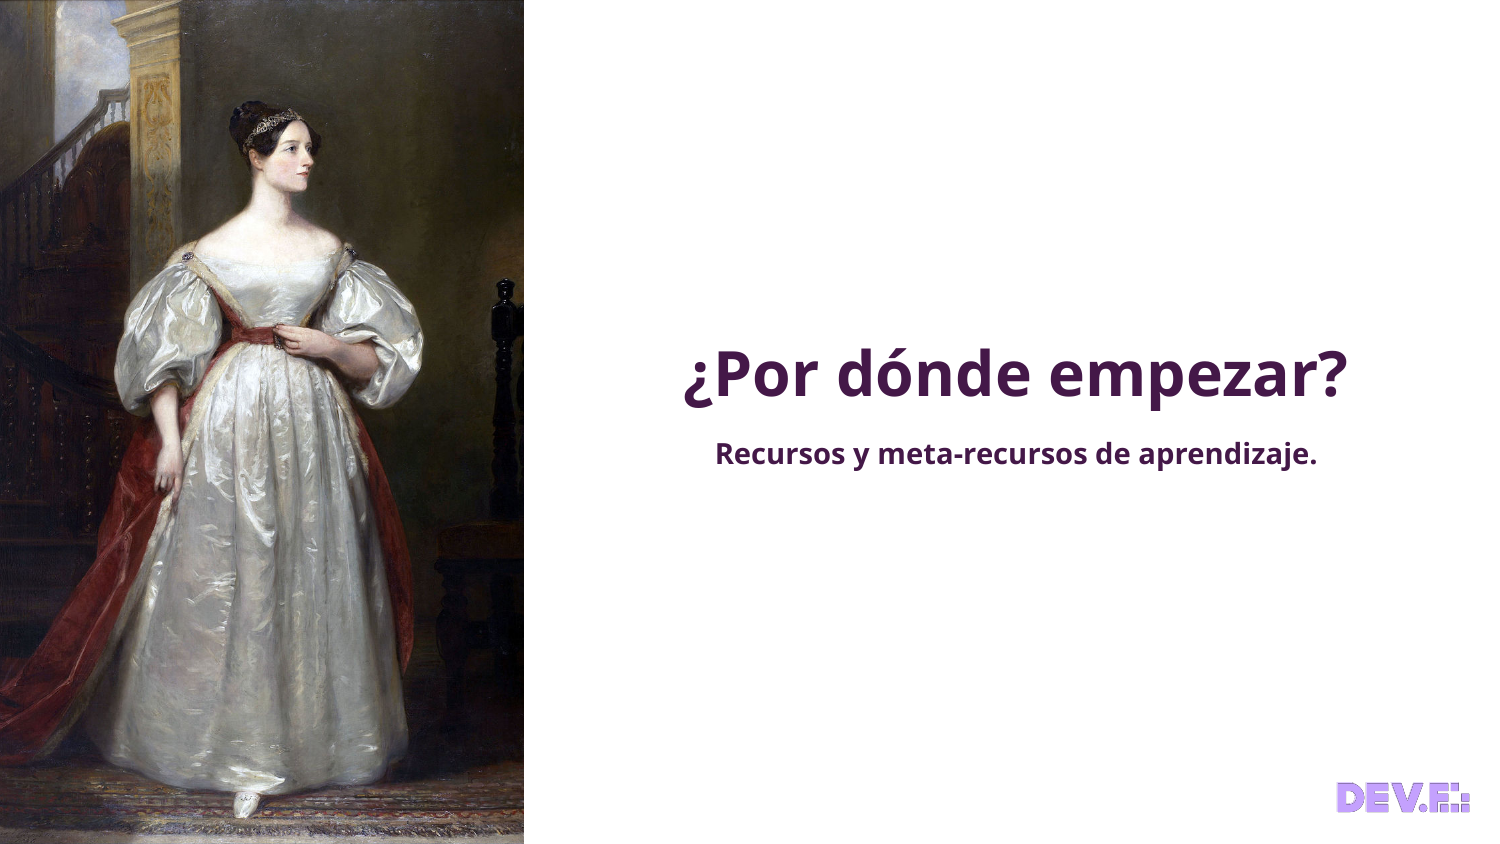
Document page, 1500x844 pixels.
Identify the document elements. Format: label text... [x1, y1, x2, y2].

text_box ¿Por dónde empezar? Recursos y meta-recursos de aprendizaje. [611, 272, 1422, 486]
picture [1330, 776, 1474, 818]
picture [0, 0, 524, 844]
